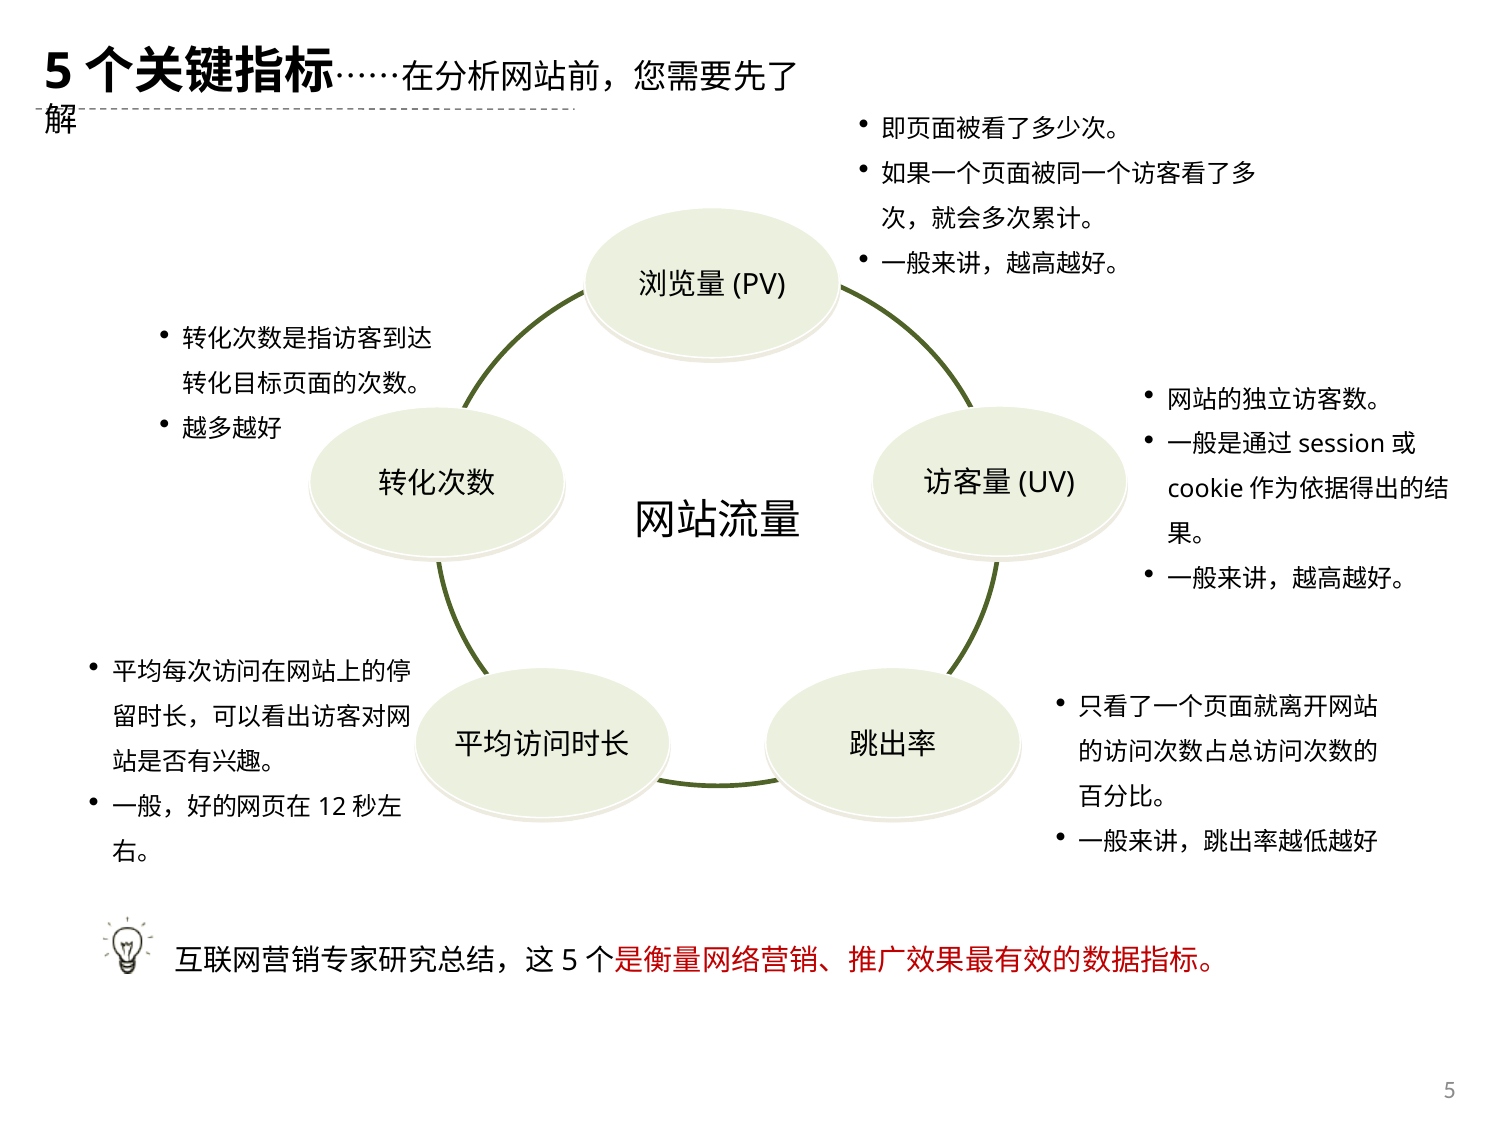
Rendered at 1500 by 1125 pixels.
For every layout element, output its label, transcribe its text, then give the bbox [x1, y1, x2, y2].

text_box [88, 97, 1469, 858]
picture [100, 916, 157, 974]
text_box 互联网营销专家研究总结，这5个是衡量网络营销、推广效果最有效的数据指标。 [159, 916, 1388, 985]
text_box 5个关键指标……在分析网站前，您需要先了解 [29, 30, 845, 146]
slide_number 5 [1121, 1058, 1472, 1119]
